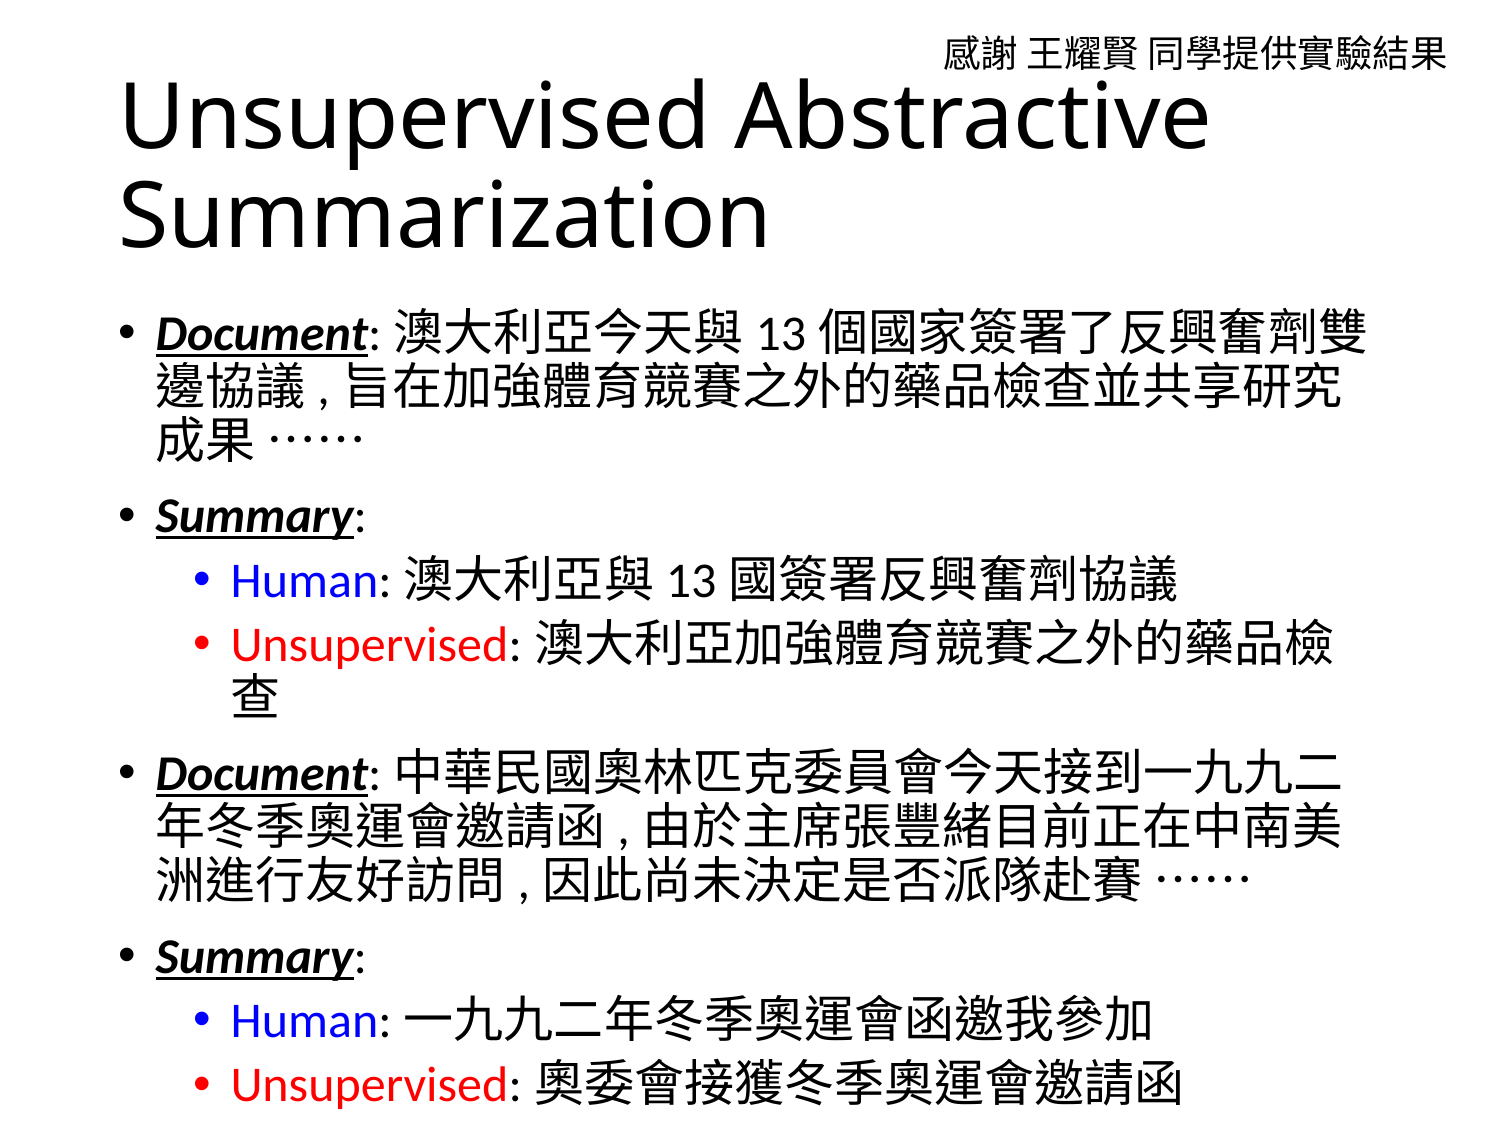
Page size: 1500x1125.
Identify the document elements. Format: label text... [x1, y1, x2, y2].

text_box 感謝 王耀賢 同學提供實驗結果 [928, 22, 1473, 83]
list Document:澳大利亞今天與13個國家簽署了反興奮劑雙邊協議,旨在加強體育競賽之外的藥品檢查並共享研究成果 …… Summary: Human:澳大利亞與13國簽署反興奮劑協議 Unsupervised:澳大利亞加強體育競賽之外的藥品檢查 Document:中華民國奧林匹克委員會今天接到一九九二年冬季奧運會邀請函,由於主席張豐緒目前正在中南美洲進行友好訪問,因此尚未決定是否派隊赴賽 …… Summary: Human:一九九二年冬季奧運會函邀我參加 Unsupervised:奧委會接獲冬季奧運會邀請函 [103, 299, 1397, 1014]
title Unsupervised Abstractive Summarization [103, 59, 1397, 278]
